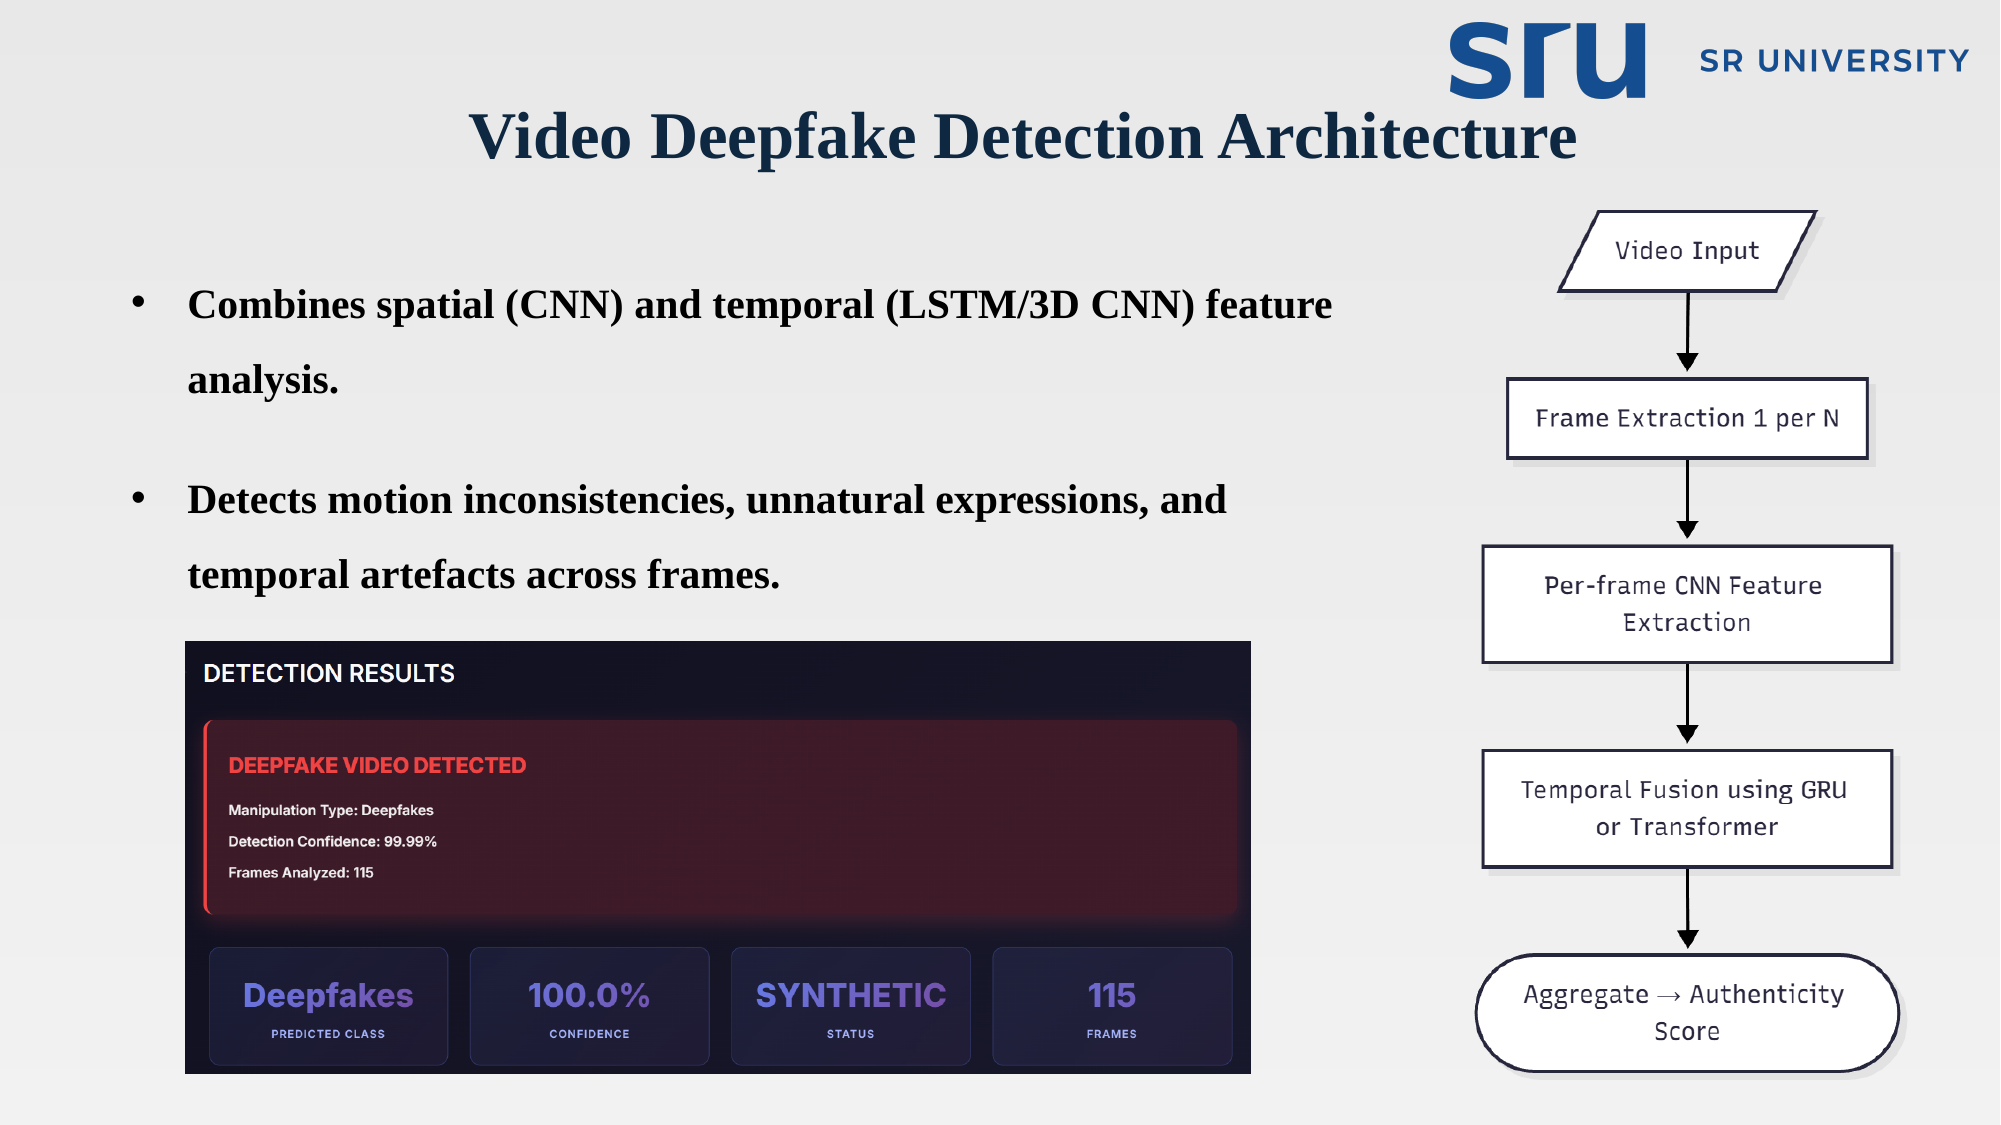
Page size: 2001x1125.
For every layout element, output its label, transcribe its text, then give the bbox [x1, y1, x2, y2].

text_box Combines spatial (CNN) and temporal (LSTM/3D CNN) feature analysis. Detects motion inconsistencies, unnatural expressions, and temporal artefacts across frames. [116, 244, 1371, 916]
picture [1450, 22, 1969, 99]
picture [184, 640, 1251, 1075]
title Video Deepfake Detection Architecture [112, 93, 1937, 198]
picture [1461, 197, 1913, 1085]
